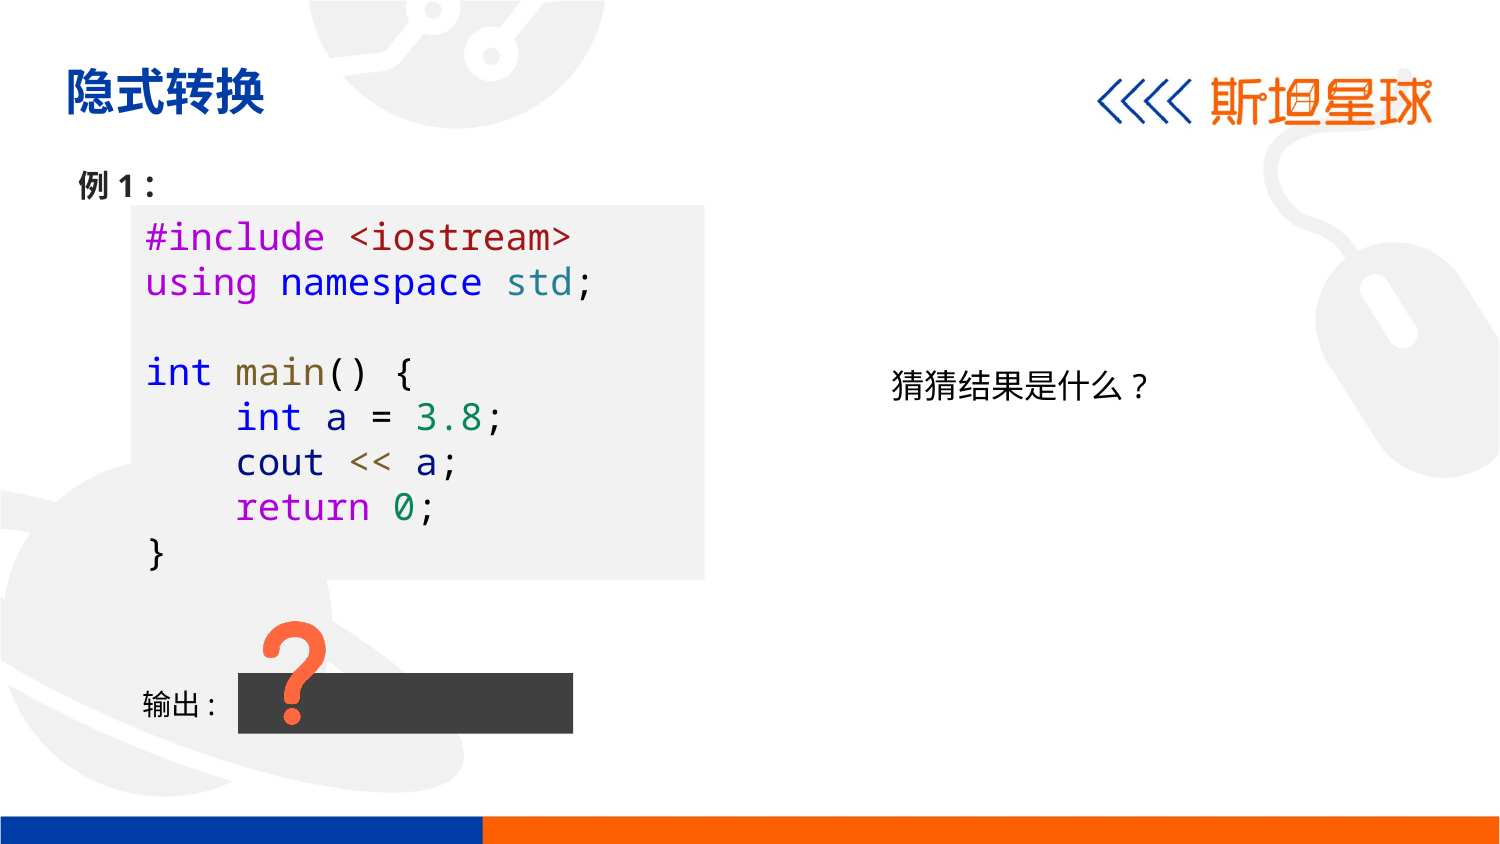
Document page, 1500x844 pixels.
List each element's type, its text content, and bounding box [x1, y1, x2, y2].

picture [0, 0, 1500, 844]
text_box 猜猜结果是什么? [876, 357, 1162, 413]
text_box 例1： [63, 151, 879, 212]
text_box 隐式转换 [31, 39, 1437, 151]
text_box [238, 673, 574, 734]
text_box #include <iostream> using namespace std; int main() { int a = 3.8; cout << a; return 0; } [130, 205, 705, 581]
text_box 输出: [127, 679, 231, 729]
